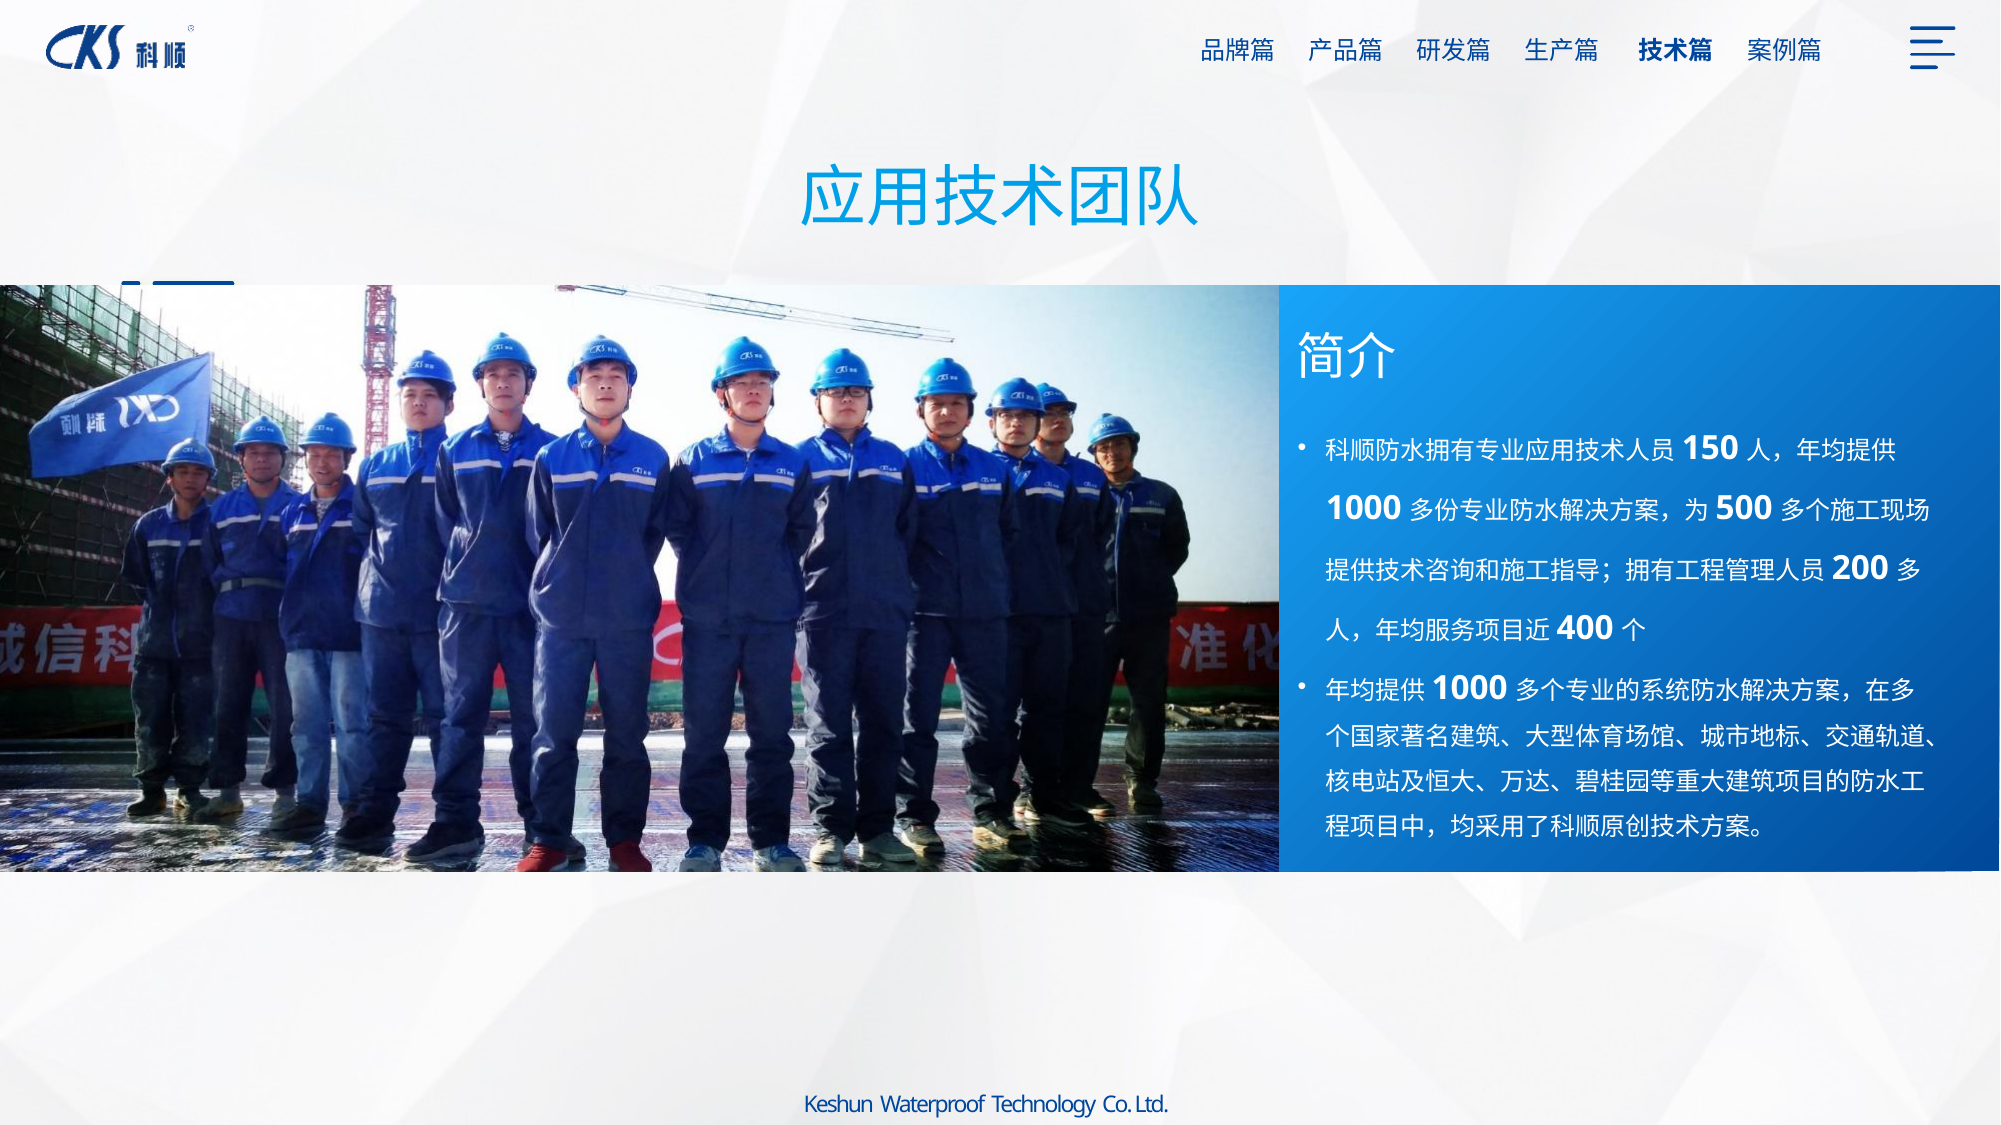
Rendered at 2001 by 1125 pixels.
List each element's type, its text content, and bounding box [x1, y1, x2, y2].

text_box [1195, 285, 2000, 894]
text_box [44, 24, 1956, 103]
text_box 应用技术团队 [0, 146, 2000, 241]
picture [0, 0, 2001, 1125]
